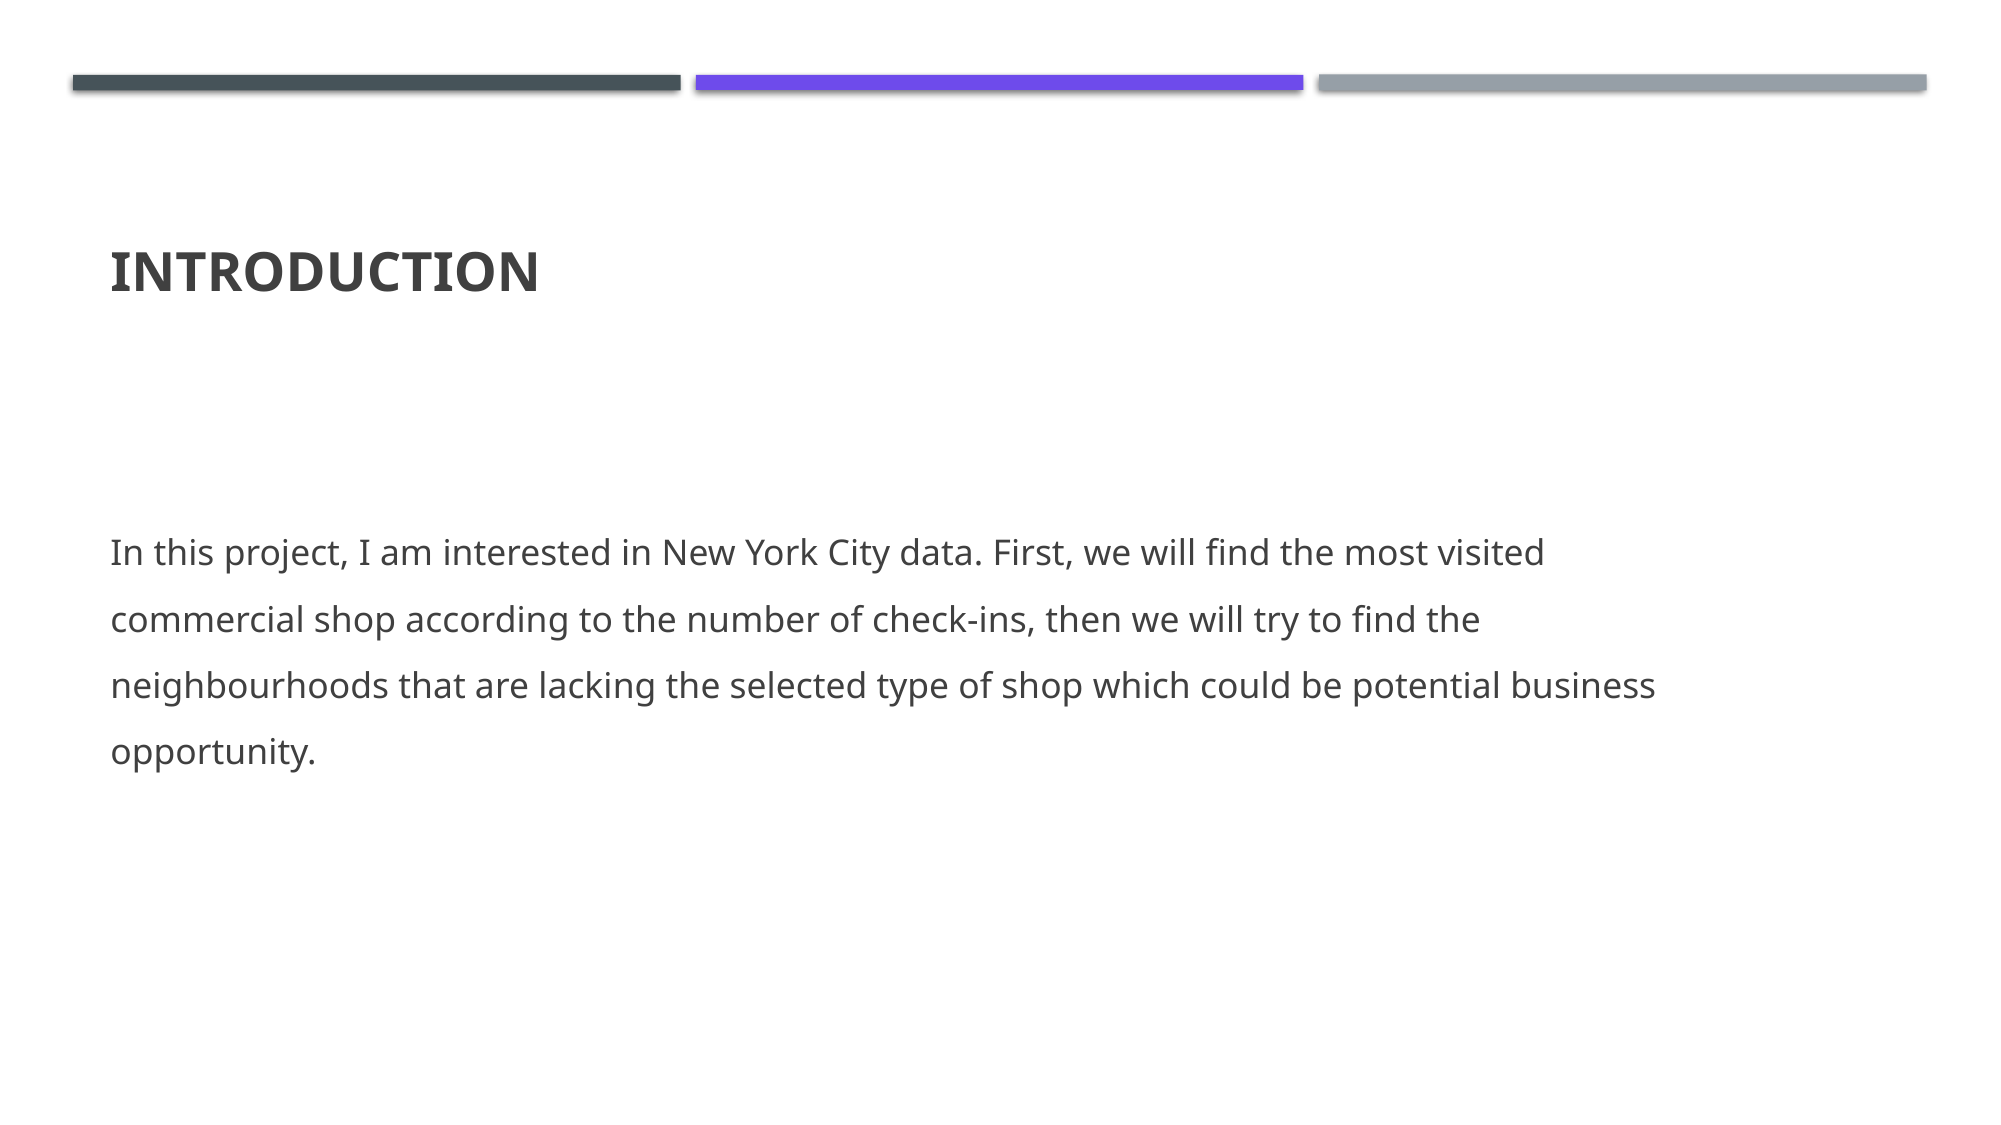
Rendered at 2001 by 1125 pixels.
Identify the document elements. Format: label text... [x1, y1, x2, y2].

title Introduction [95, 115, 1905, 311]
list In this project, I am interested in New York City data. First, we will find the most visited commercial shop according to the number of check-ins, then we will try to find the neighbourhoods that are lacking the selected type of shop which could be potential business opportunity. [95, 383, 1905, 981]
